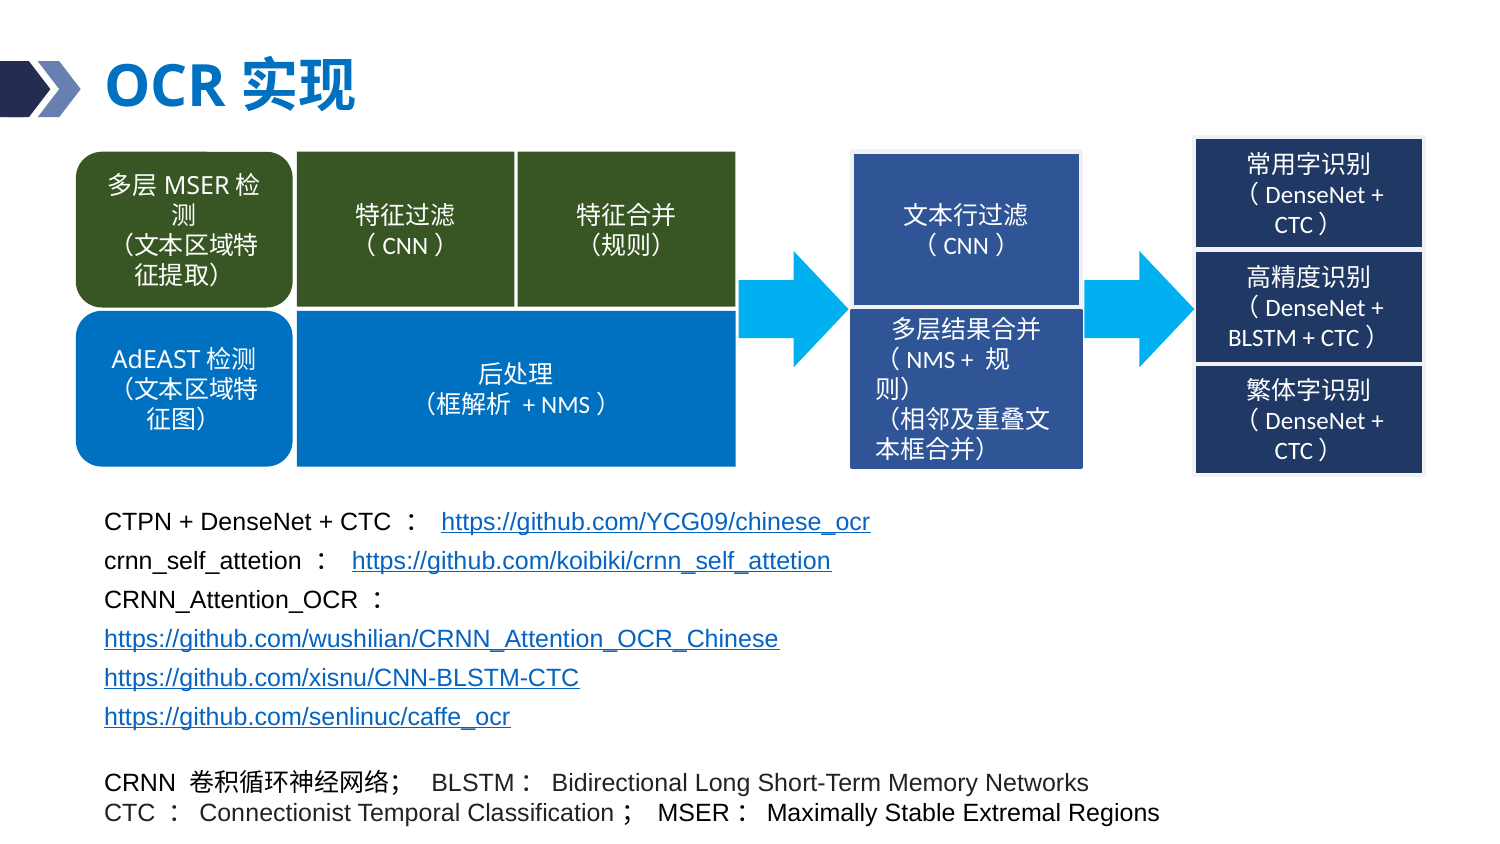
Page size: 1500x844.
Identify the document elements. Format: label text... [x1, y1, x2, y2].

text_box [75, 136, 1424, 476]
text_box CTPN + DenseNet + CTC ： https://github.com/YCG09/chinese_ocr crnn_self_attetion ： https://github.com/koibiki/crnn_self_attetion CRNN_Attention_OCR ： https://github.com/wushilian/CRNN_Attention_OCR_Chinese https://github.com/xisnu/CNN-BLSTM-CTC https://github.com/senlinuc/caffe_ocr [89, 489, 1034, 738]
text_box CRNN 卷积循环神经网络； BLSTM：Bidirectional Long Short-Term Memory Networks CTC ：Connectionist Temporal Classification； MSER：Maximally Stable Extremal Regions [89, 759, 1204, 835]
title OCR实现 [89, 38, 1294, 136]
